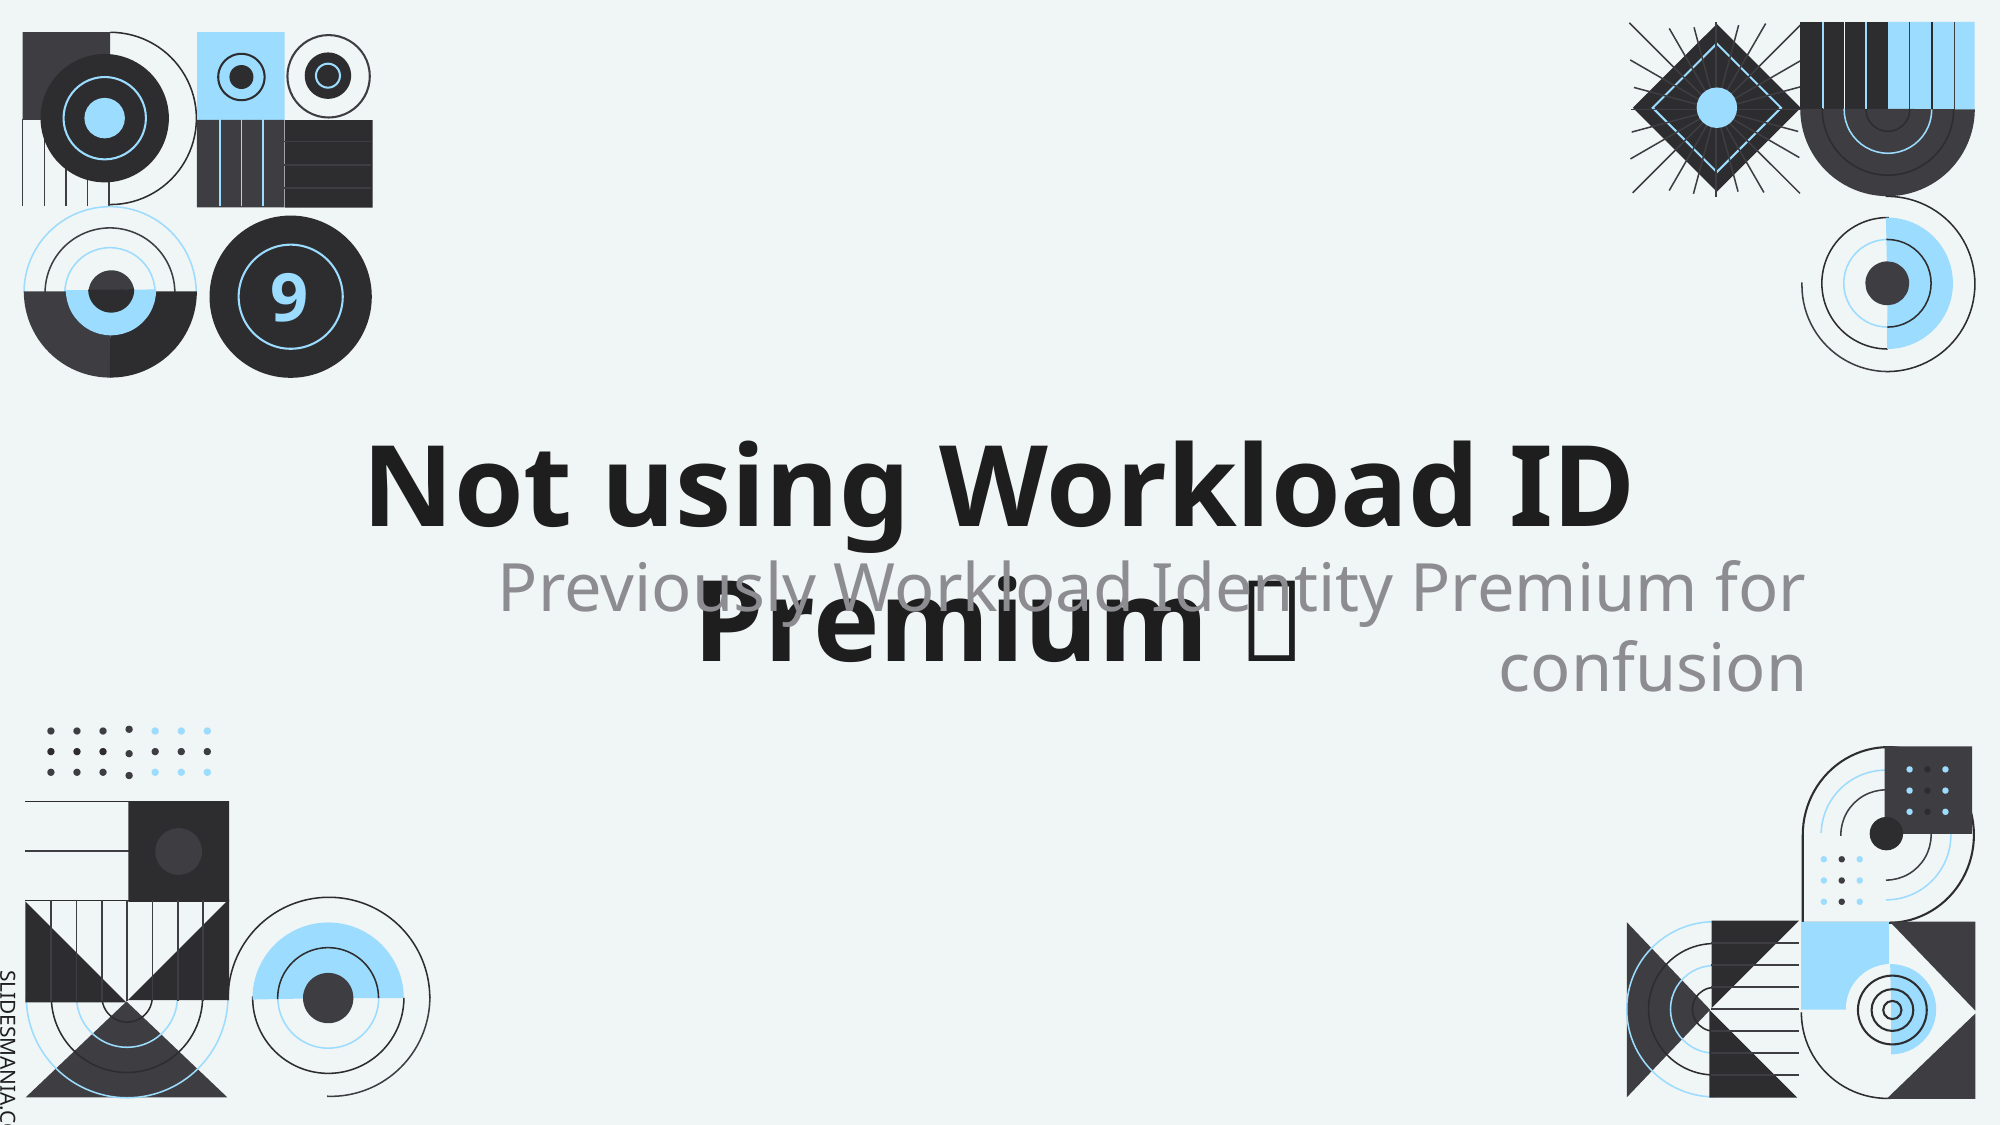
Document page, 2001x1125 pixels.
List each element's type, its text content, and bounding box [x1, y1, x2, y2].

text_box Not using Workload ID Premium 💎 [53, 394, 1947, 605]
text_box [206, 215, 373, 379]
text_box Previously Workload Identity Premium for confusion [413, 537, 1823, 713]
